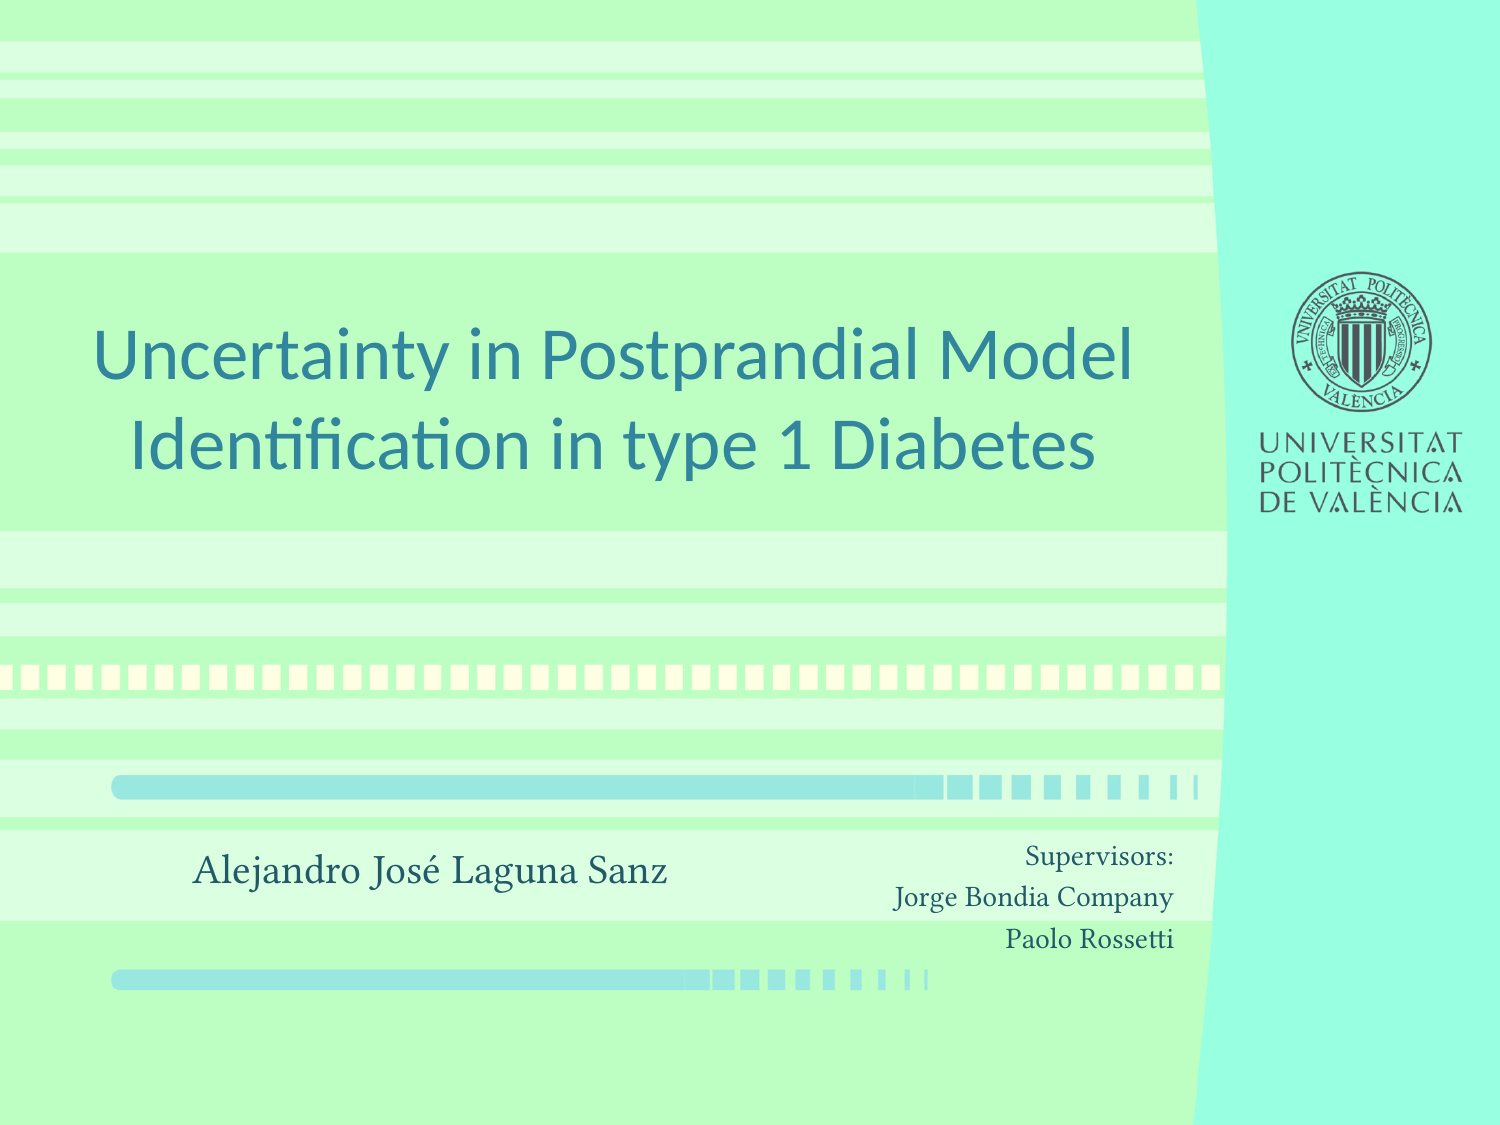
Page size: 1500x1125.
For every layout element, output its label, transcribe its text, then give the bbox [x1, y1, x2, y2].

picture [0, 0, 1500, 1125]
title Uncertainty in Postprandial Model Identification in type 1 Diabetes [5, 274, 1223, 516]
text_box Alejandro José Laguna Sanz [88, 834, 773, 905]
text_box Supervisors: Jorge Bondia Company Paolo Rossetti [847, 828, 1190, 965]
